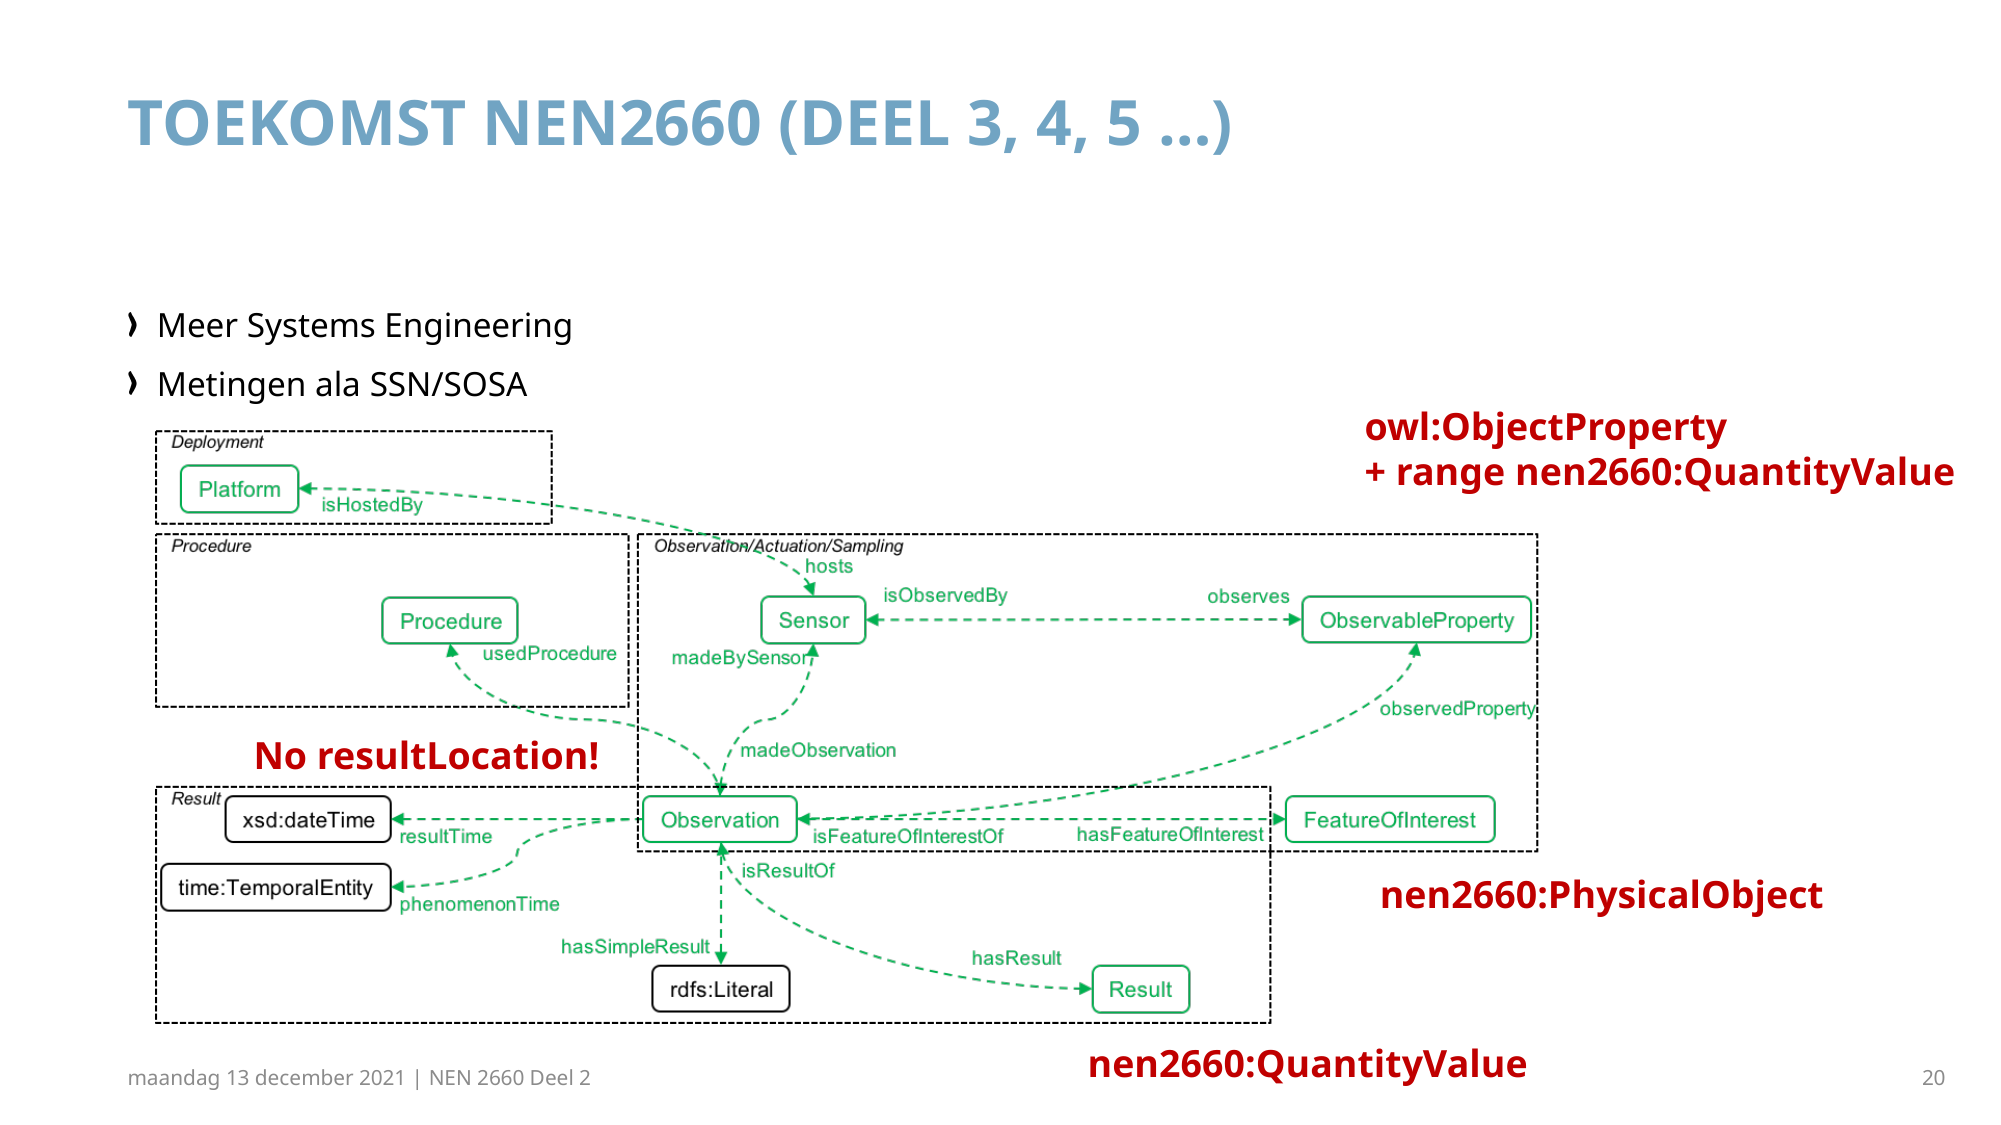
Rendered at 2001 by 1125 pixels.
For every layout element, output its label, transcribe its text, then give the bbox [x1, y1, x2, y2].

picture [155, 425, 1556, 1024]
picture [127, 371, 137, 395]
list Meer Systems Engineering Metingen ala SSN/SOSA [127, 304, 1904, 1033]
text_box nen2660:PhysicalObject [1556, 864, 1839, 924]
title Toekomst NEN2660 (deel 3, 4, 5 …) [127, 101, 1904, 146]
slide_number 20 [1907, 1063, 1977, 1094]
footer maandag 13 december 2021 | NEN 2660 Deel 2 [127, 1063, 1000, 1094]
text_box nen2660:QuantityValue [1072, 1032, 1543, 1093]
picture [127, 312, 137, 337]
text_box owl:ObjectProperty + range nen2660:QuantityValue [1349, 395, 1971, 501]
